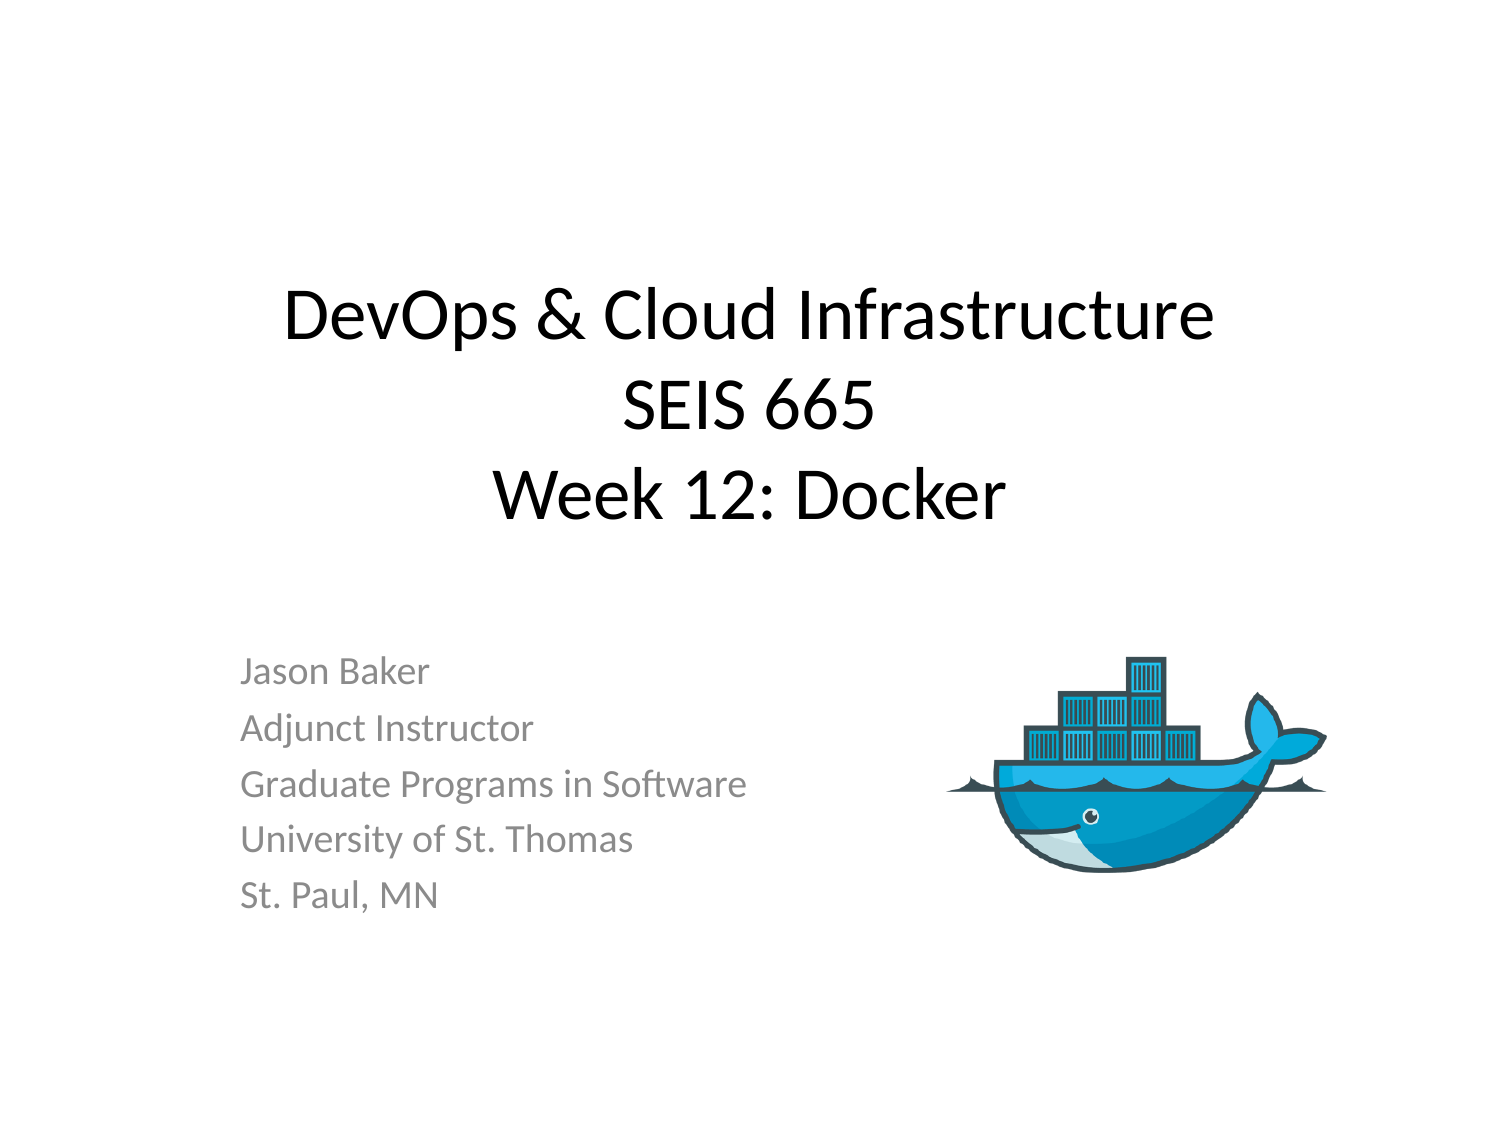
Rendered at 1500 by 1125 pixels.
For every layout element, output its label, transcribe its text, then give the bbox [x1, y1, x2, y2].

picture [946, 655, 1327, 873]
title DevOps & Cloud Infrastructure SEIS 665 Week 12: Docker [112, 208, 1388, 591]
subtitle Jason Baker Adjunct Instructor Graduate Programs in Software University of St. Thomas St. Paul, MN [225, 637, 1275, 925]
